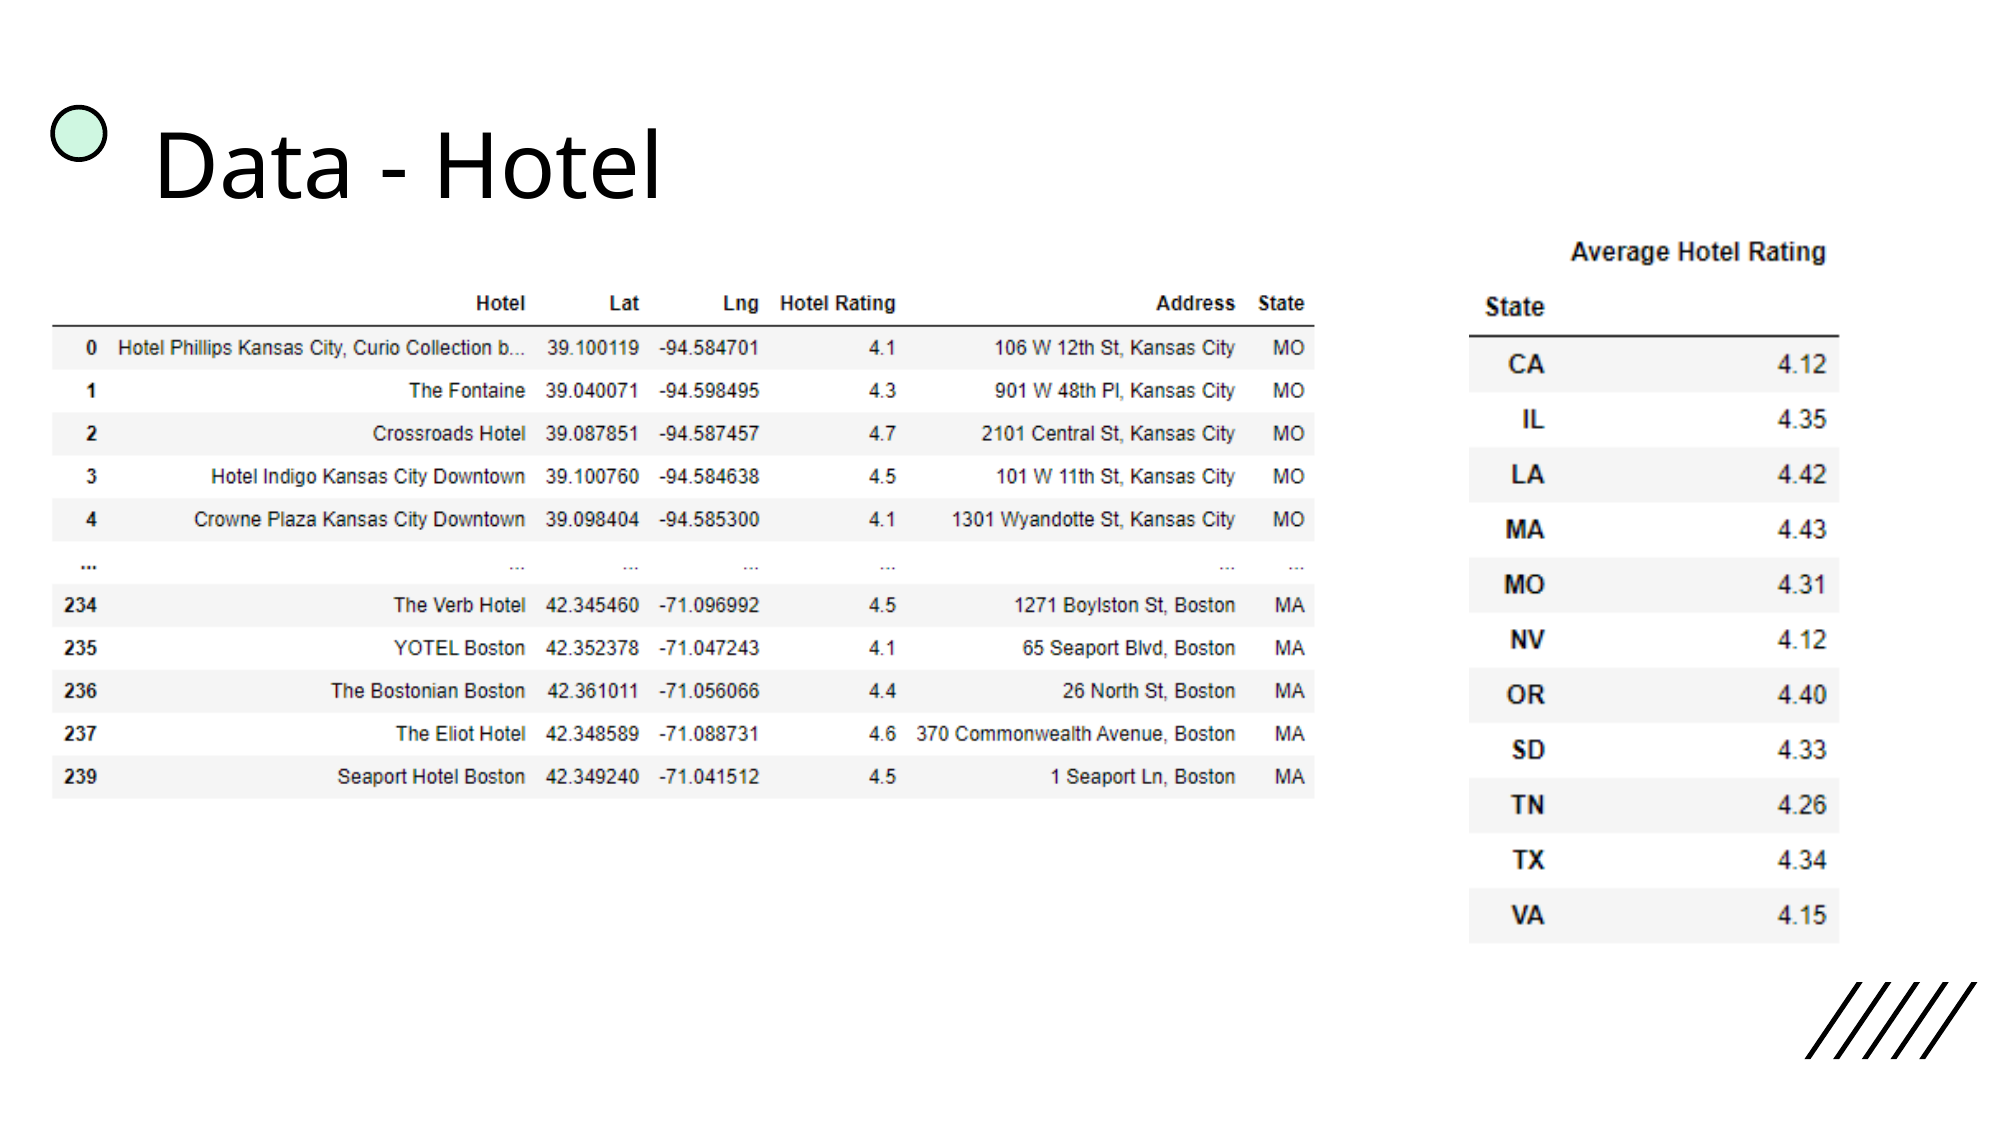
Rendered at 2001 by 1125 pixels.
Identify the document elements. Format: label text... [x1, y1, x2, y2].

picture [1468, 219, 1863, 965]
title Data - Hotel [137, 59, 1863, 278]
picture [46, 266, 1351, 817]
